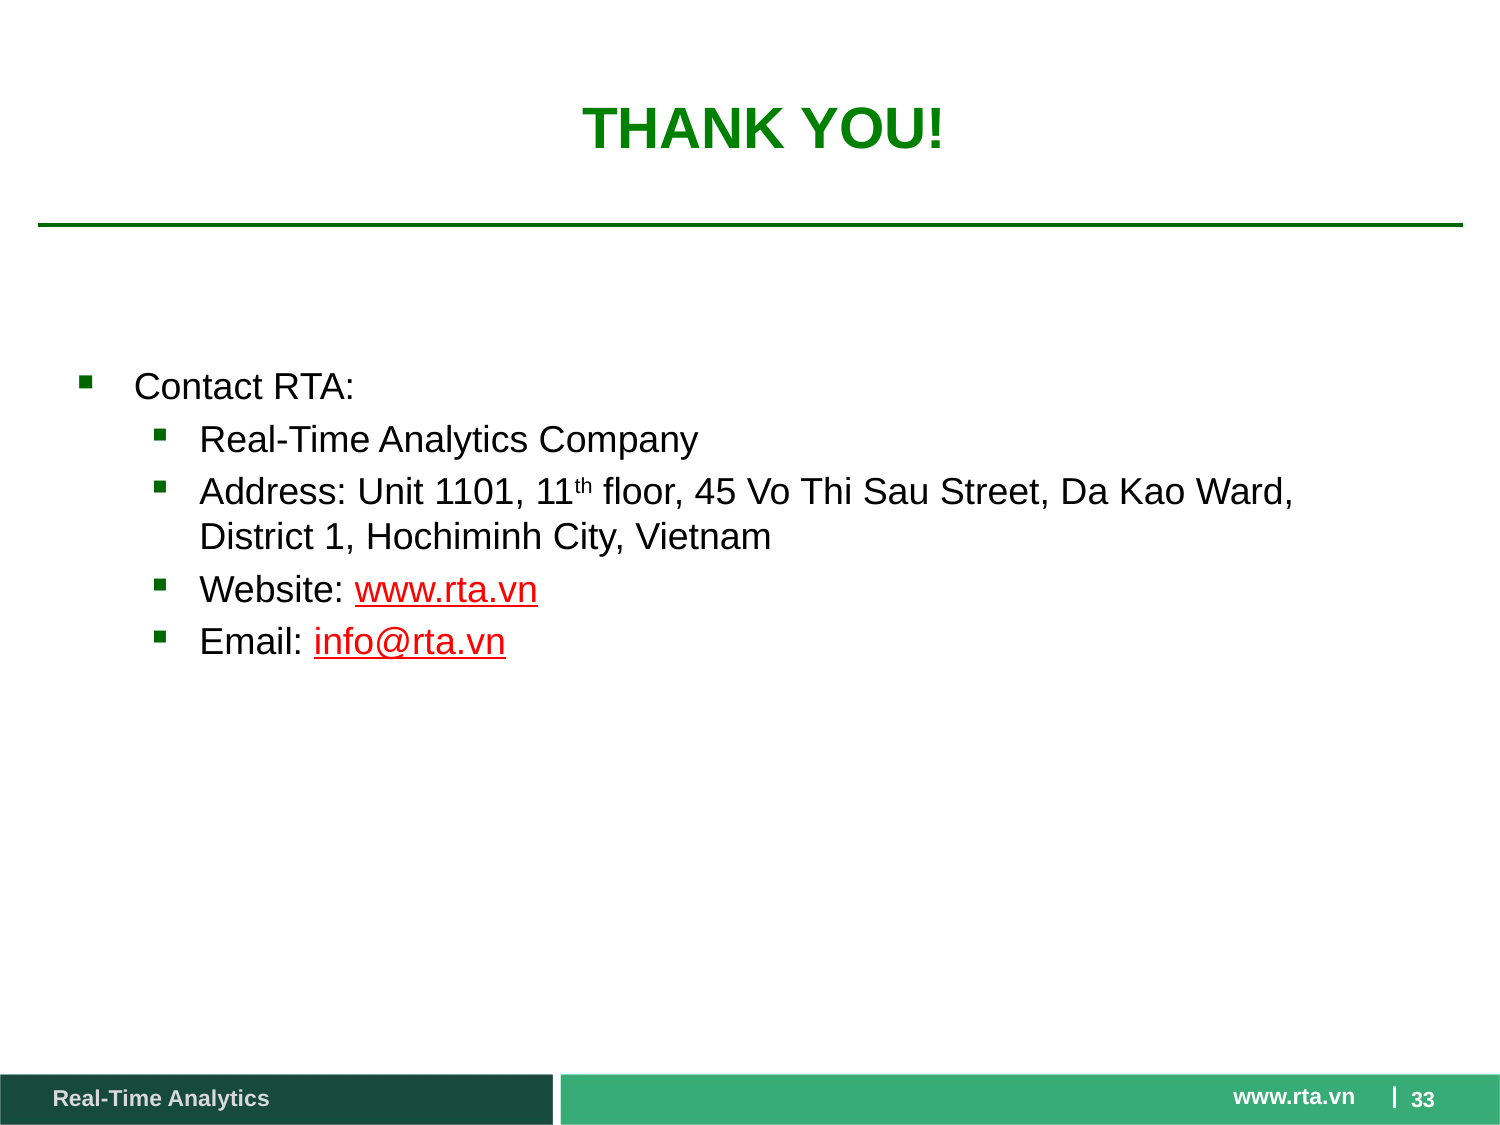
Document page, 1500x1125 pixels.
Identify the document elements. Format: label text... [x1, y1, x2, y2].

slide_number 33 [1349, 1069, 1451, 1120]
title THANK YOU! [124, 49, 1404, 201]
picture [0, 1074, 1500, 1125]
list Contact RTA: Real-Time Analytics Company Address: Unit 1101, 11th floor, 45 Vo Thi Sau Street, Da Kao Ward, District 1, Hochiminh City, Vietnam Website: www.rta.vn Email: info@rta.vn [62, 249, 1401, 1038]
